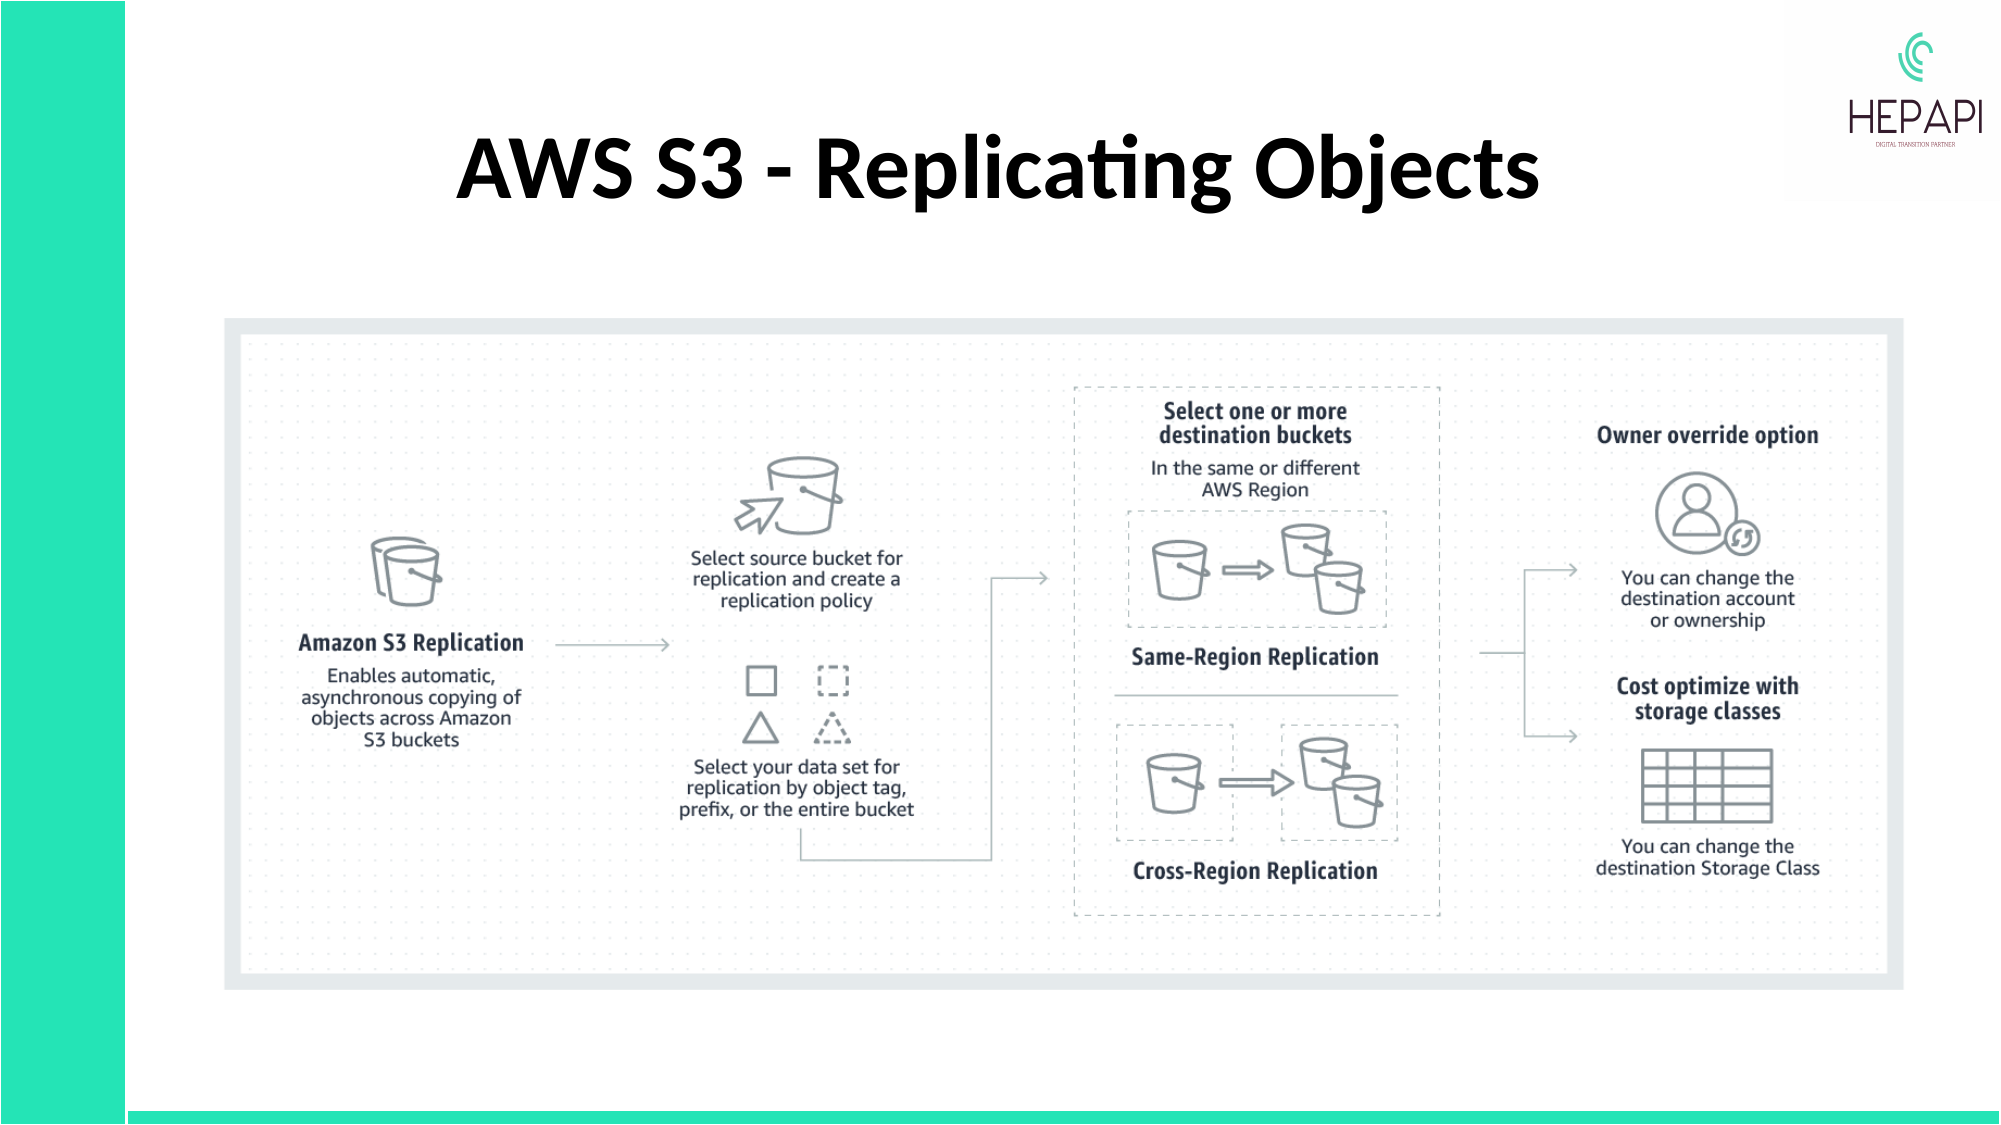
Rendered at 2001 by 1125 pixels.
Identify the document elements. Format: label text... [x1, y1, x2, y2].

picture [1784, 0, 2000, 201]
title AWS S3 - Replicating Objects [136, 59, 1863, 278]
text_box [126, 1109, 2000, 1125]
picture [187, 279, 1940, 1030]
text_box [0, 0, 127, 1125]
